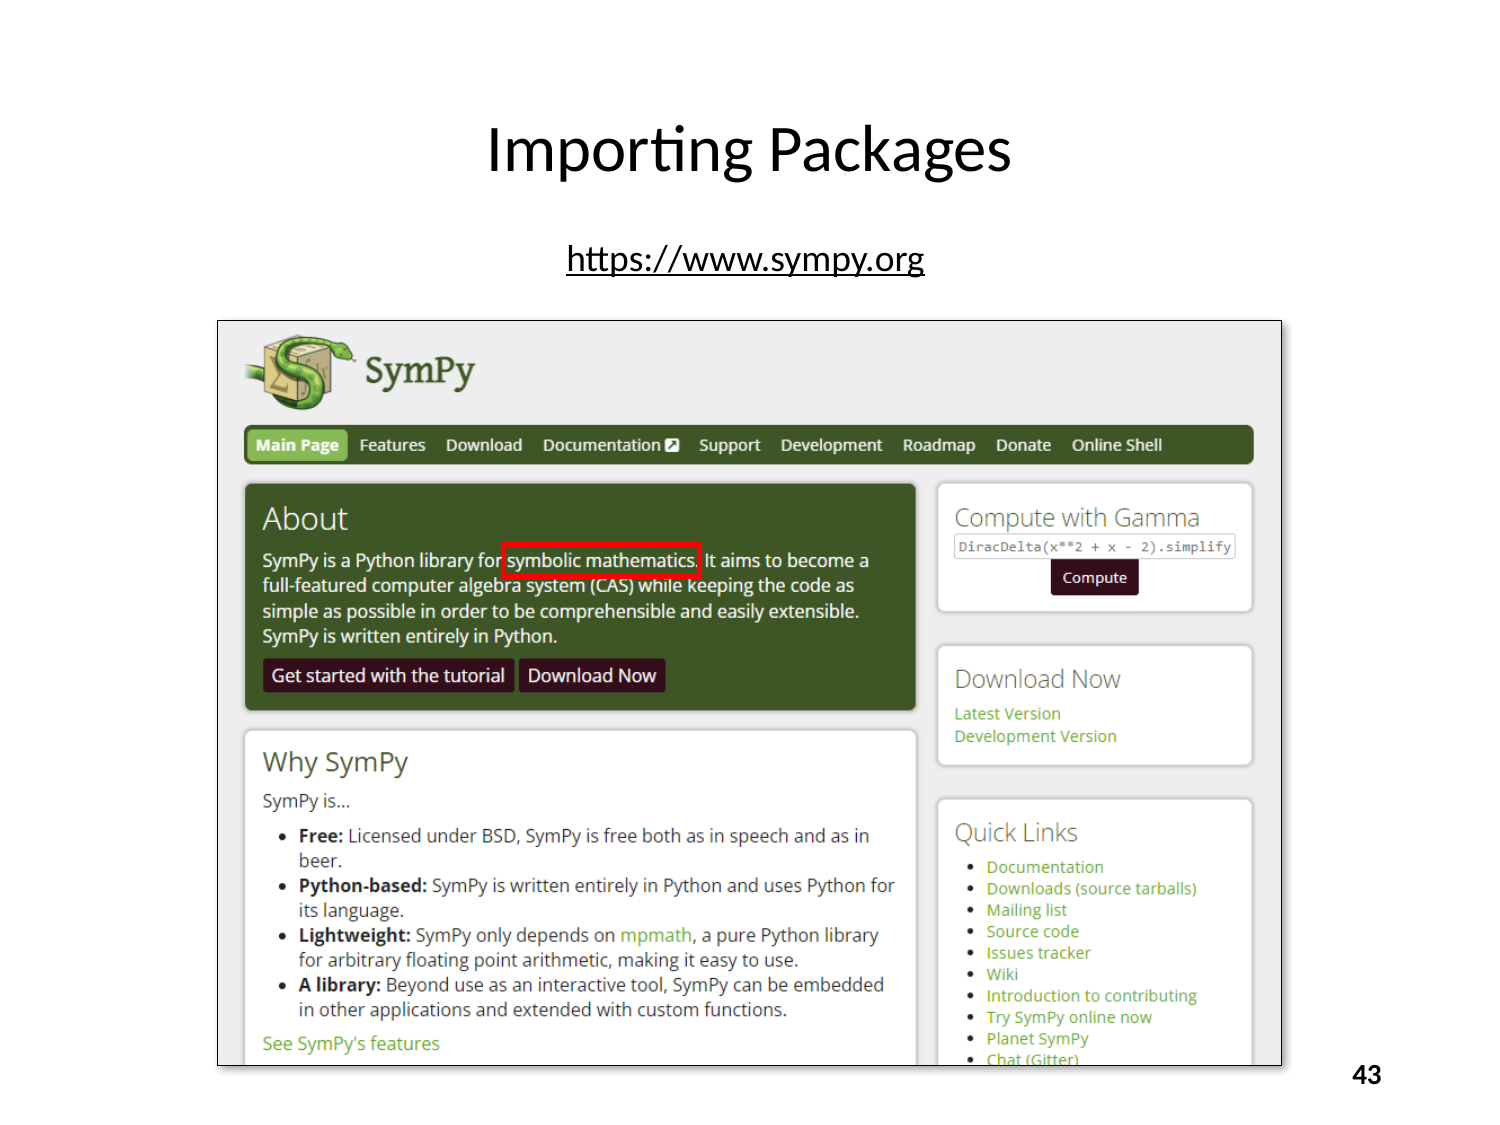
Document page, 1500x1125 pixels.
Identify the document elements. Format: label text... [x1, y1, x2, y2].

title Importing Packages [103, 59, 1397, 241]
text_box https://www.sympy.org [494, 226, 1006, 286]
picture [217, 320, 1282, 1066]
slide_number 43 [1059, 1042, 1397, 1103]
